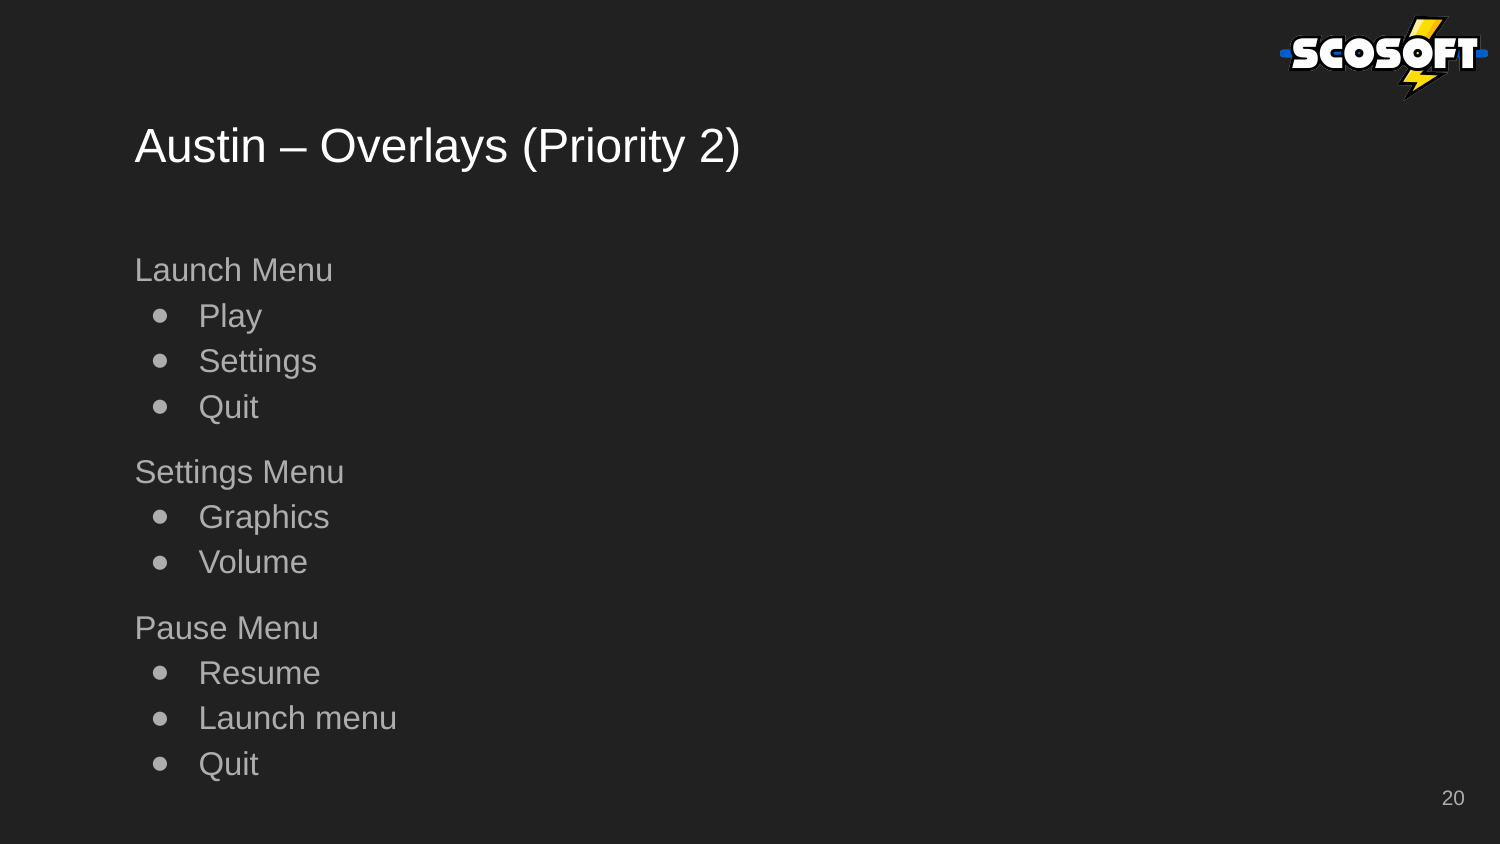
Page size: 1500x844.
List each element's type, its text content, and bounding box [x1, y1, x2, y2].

title Austin – Overlays (Priority 2) [119, 100, 1381, 188]
picture [1280, 12, 1488, 106]
slide_number ‹#› [1389, 764, 1480, 830]
list Launch Menu Play Settings Quit Settings Menu Graphics Volume Pause Menu Resume Launch menu Quit [119, 227, 1381, 803]
